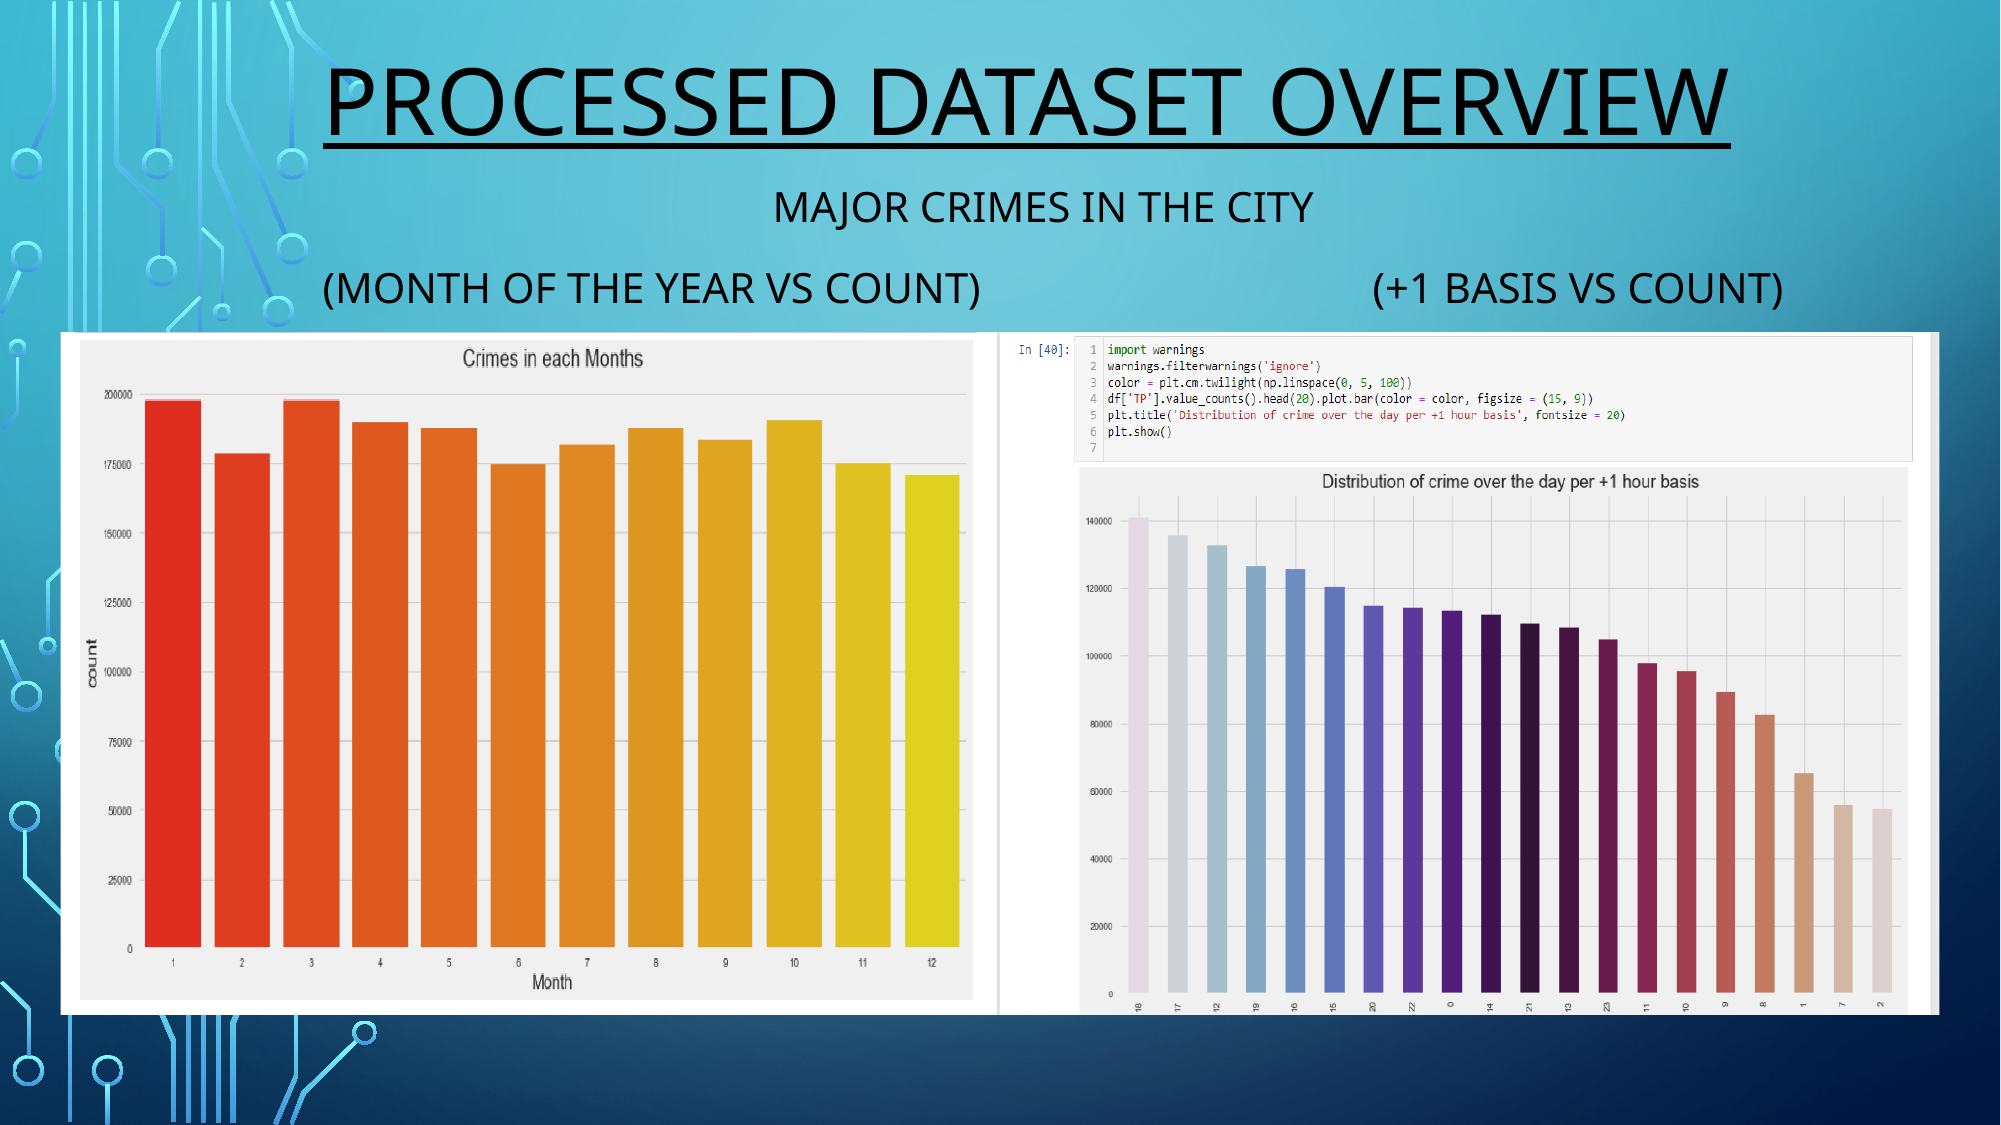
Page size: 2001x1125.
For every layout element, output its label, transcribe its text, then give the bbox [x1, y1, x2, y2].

subtitle Major crimes in the city (month of the year vs count) (+1 basis vs count) [307, 163, 1940, 332]
title Processed Dataset overview [307, 23, 1750, 163]
picture [60, 332, 1940, 1015]
subtitle Major crimes in the city (month of the year vs count) (+1 basis vs count) [307, 1015, 1940, 1064]
